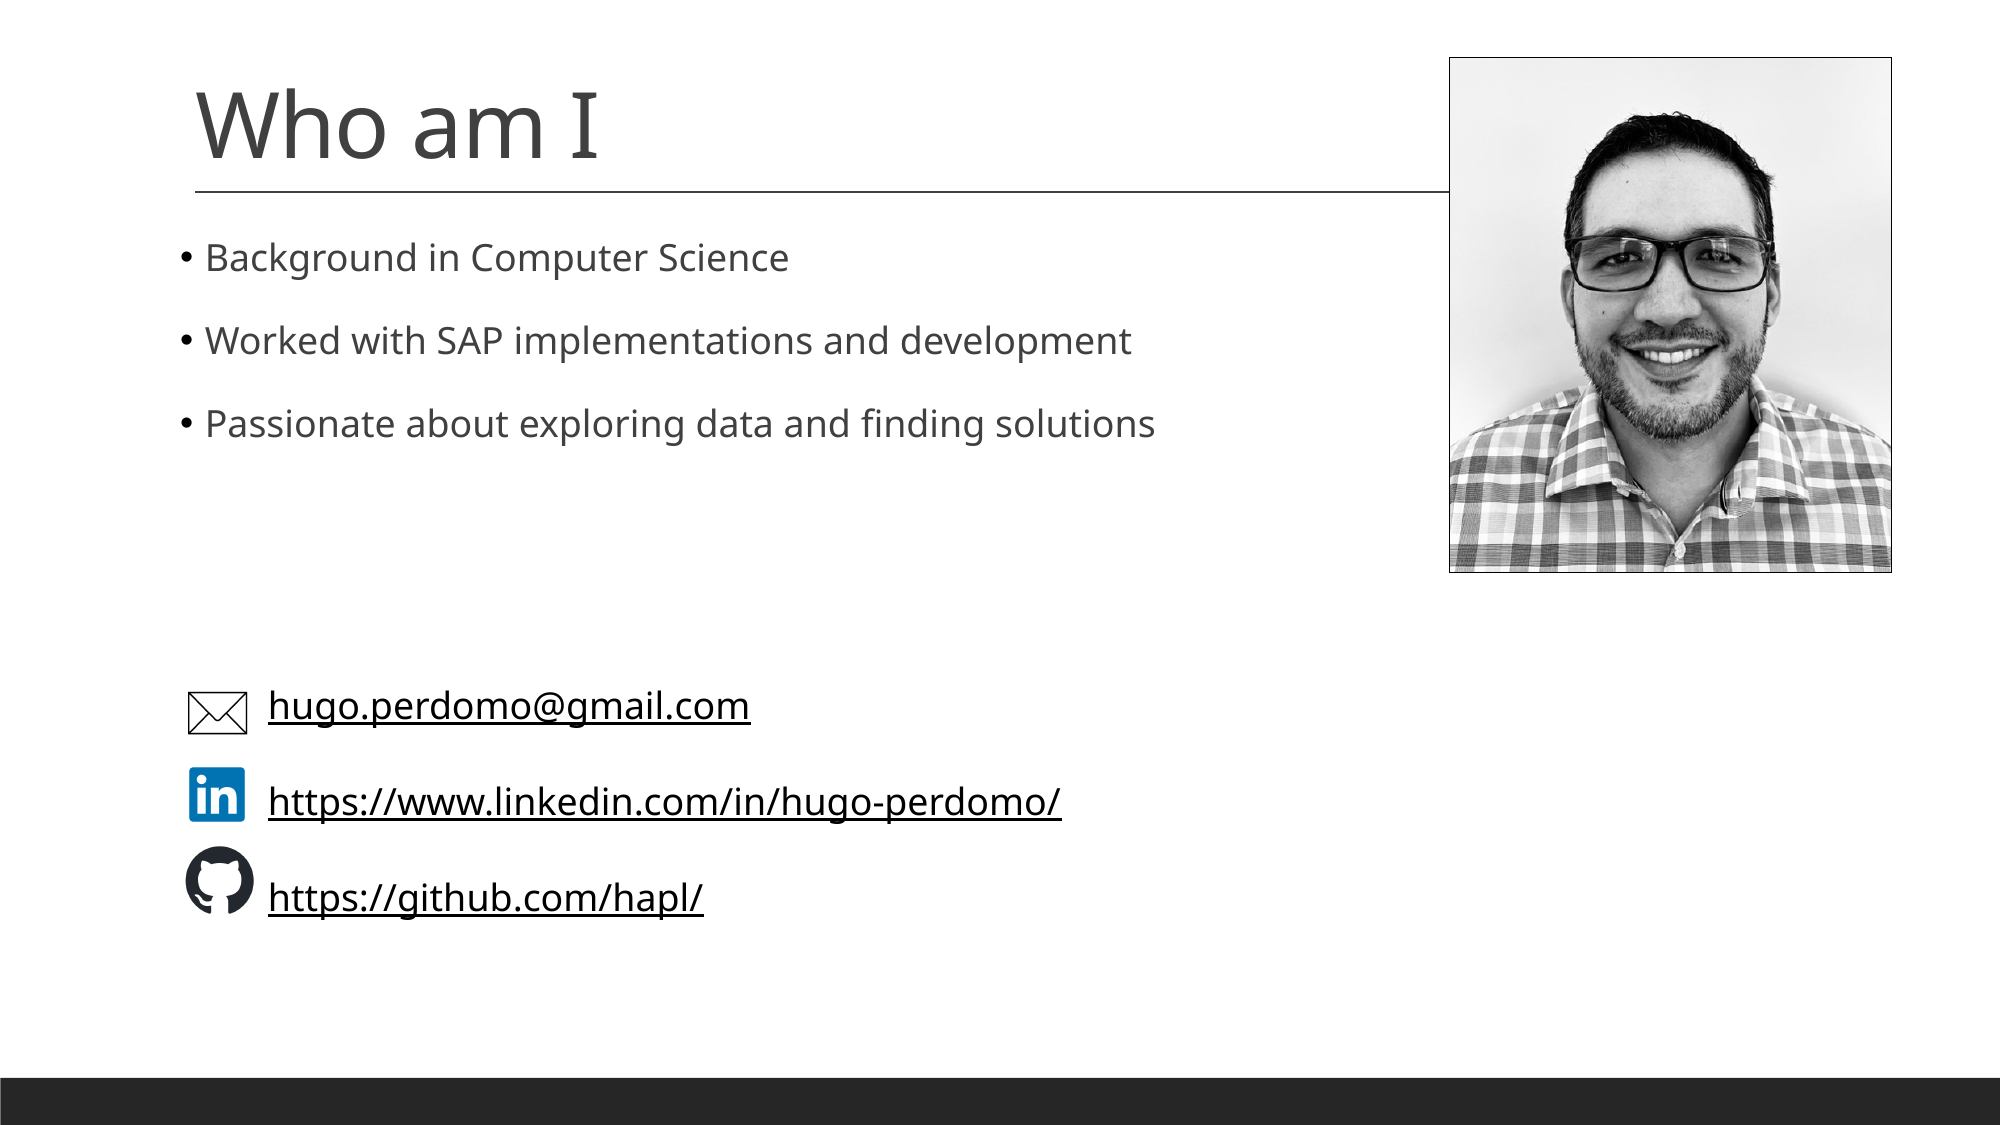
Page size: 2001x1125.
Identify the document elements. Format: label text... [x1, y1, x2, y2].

picture [184, 844, 256, 916]
picture [179, 675, 256, 752]
title Who am I [180, 47, 1830, 187]
picture [1449, 57, 1893, 574]
list Background in Computer Science Worked with SAP implementations and development Passionate about exploring data and finding solutions [180, 217, 1830, 1079]
text_box hugo.perdomo@gmail.com https://www.linkedin.com/in/hugo-perdomo/ https://github.com/hapl/ [253, 629, 1077, 978]
picture [189, 766, 245, 823]
